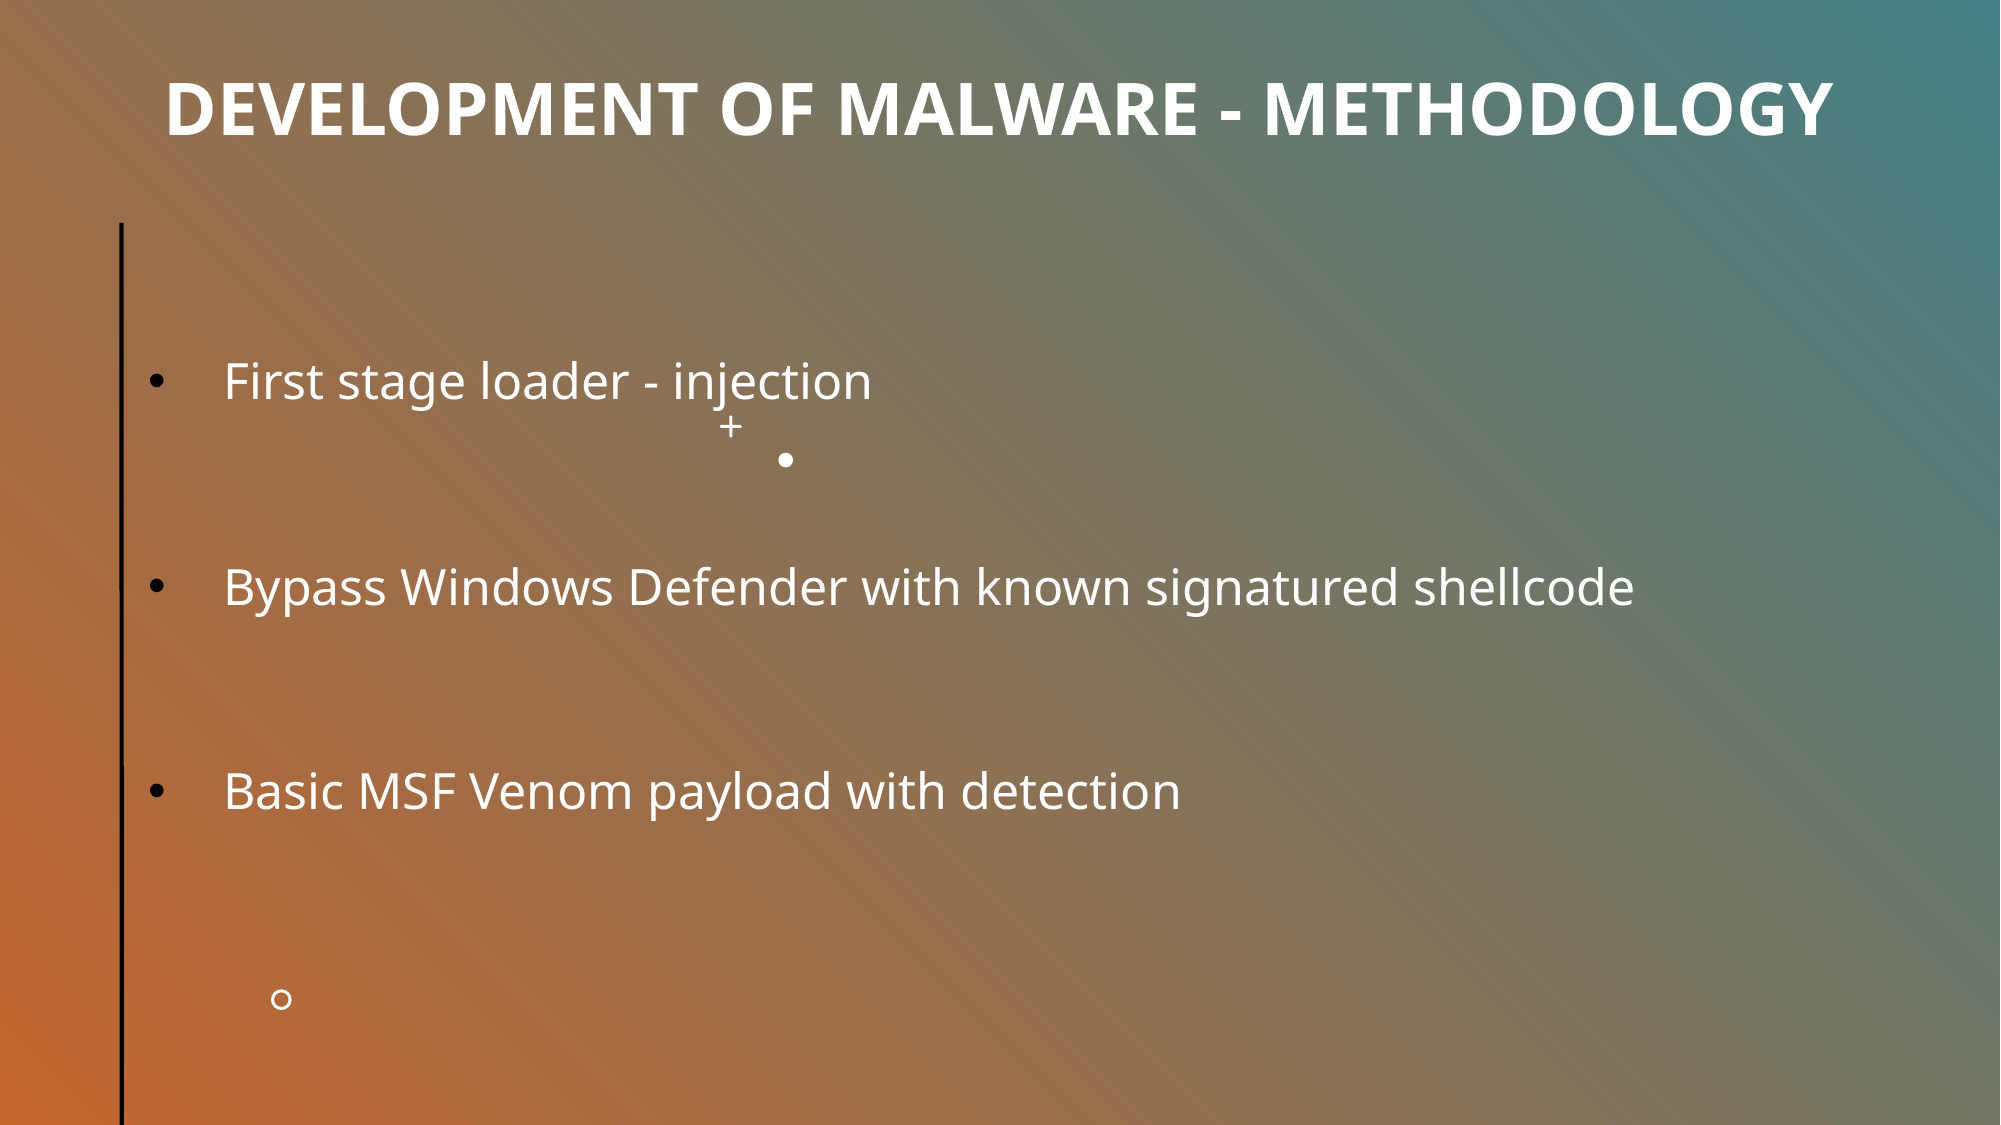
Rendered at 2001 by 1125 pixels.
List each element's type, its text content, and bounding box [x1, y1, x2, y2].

list First stage loader - injection Bypass Windows Defender with known signatured shellcode Basic MSF Venom payload with detection [148, 229, 1852, 1009]
title Development of malware - methodology [42, 68, 1957, 233]
